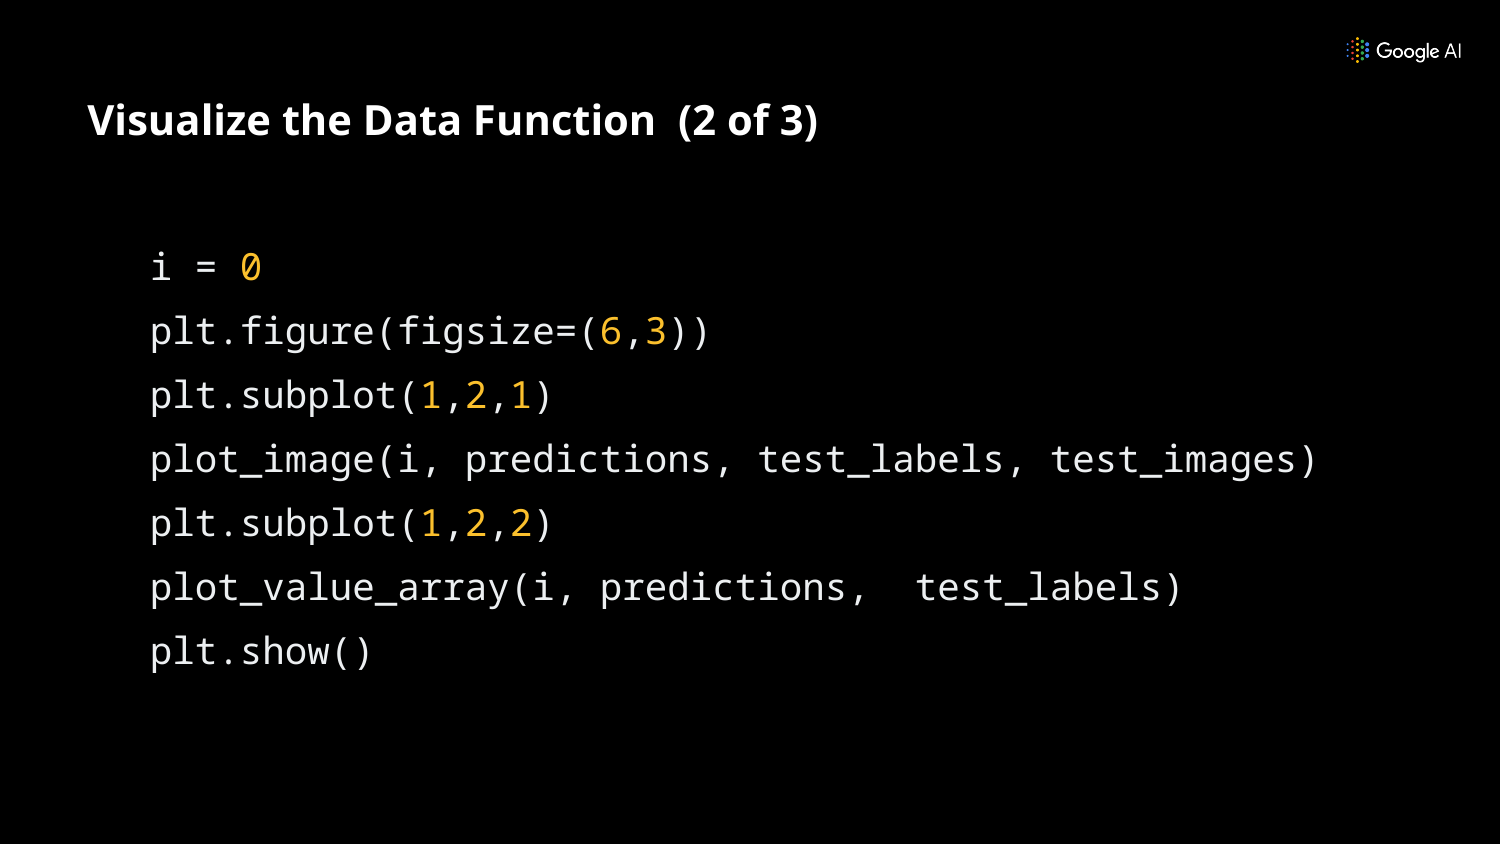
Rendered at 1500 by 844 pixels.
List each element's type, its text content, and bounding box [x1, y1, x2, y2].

text_box i = 0 plt.figure(figsize=(6,3)) plt.subplot(1,2,1) plot_image(i, predictions, test_labels, test_images) plt.subplot(1,2,2) plot_value_array(i, predictions, test_labels) plt.show() [72, 209, 1450, 796]
title Visualize the Data Function (2 of 3) [72, 85, 1311, 154]
picture [1335, 21, 1472, 70]
